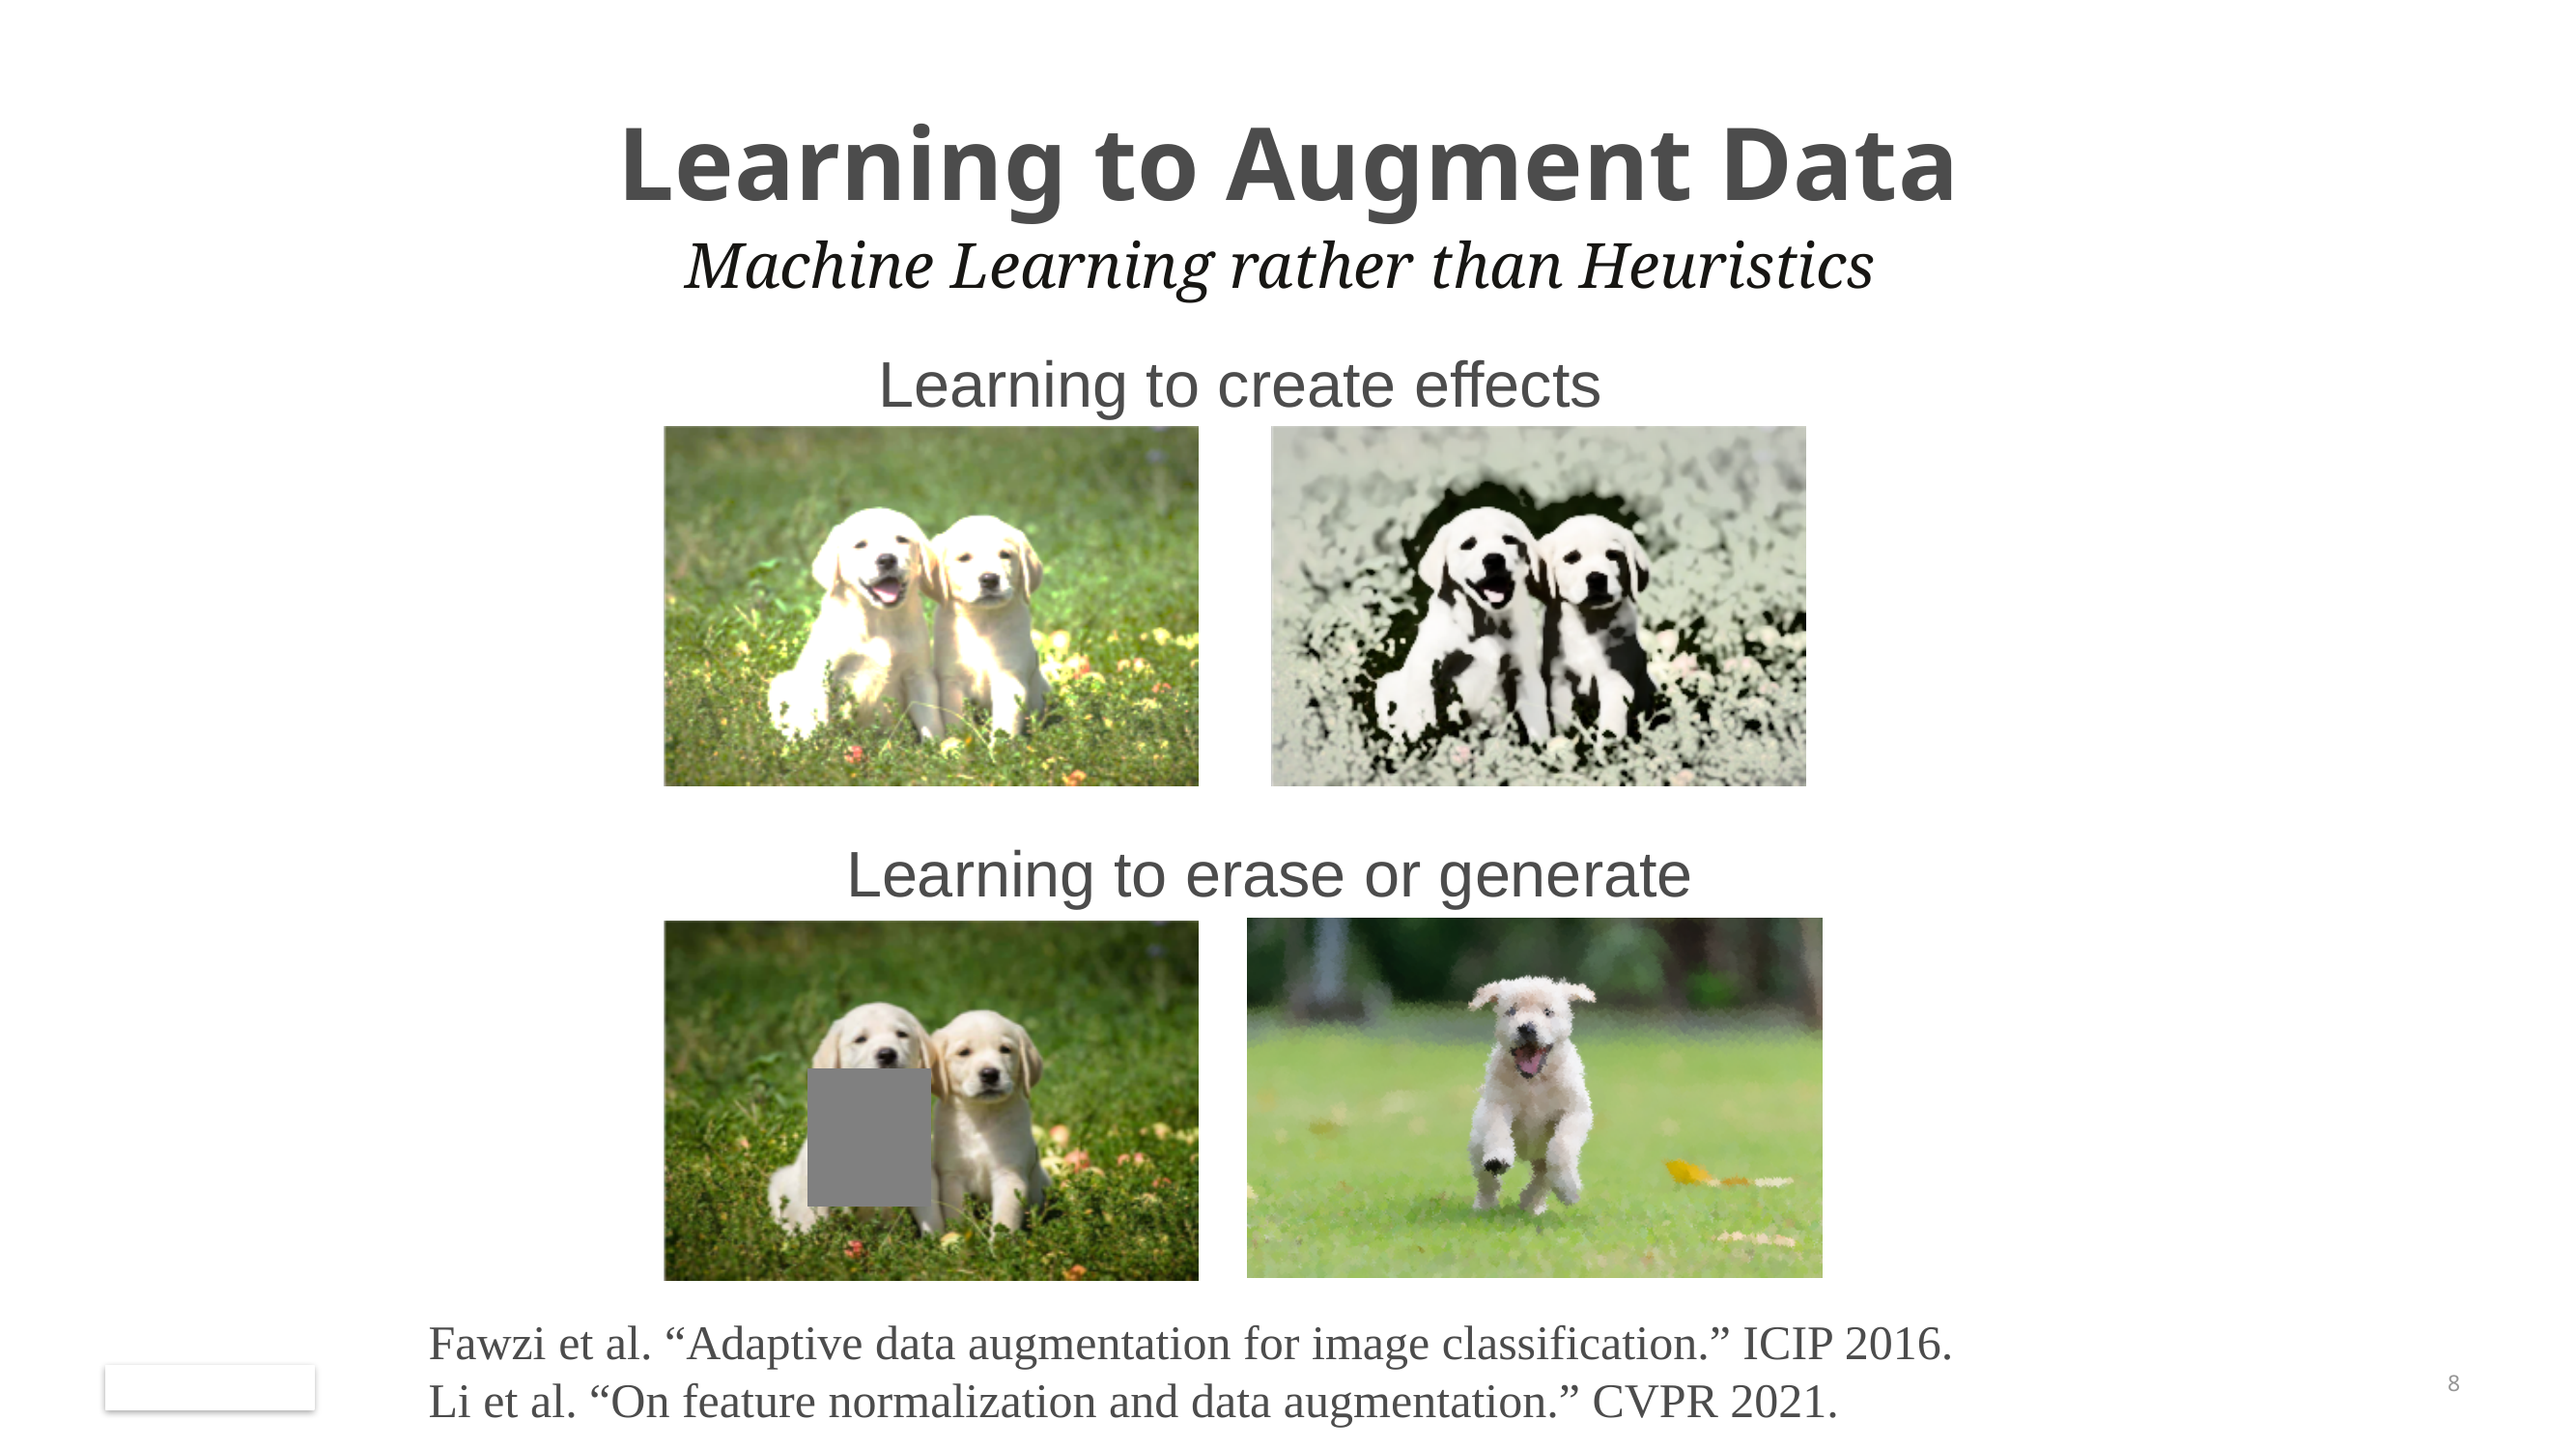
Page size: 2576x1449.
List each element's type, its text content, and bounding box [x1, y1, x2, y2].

title Learning to Augment Data [129, 122, 2449, 220]
slide_number 8 [2394, 1365, 2484, 1404]
text_box Fawzi et al. “Adaptive data augmentation for image classification.” ICIP 2016. Li et al. “On feature normalization and data augmentation.” CVPR 2021. [413, 1303, 1983, 1435]
list Machine Learning rather than Heuristics [129, 222, 2449, 304]
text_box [663, 335, 1824, 1281]
